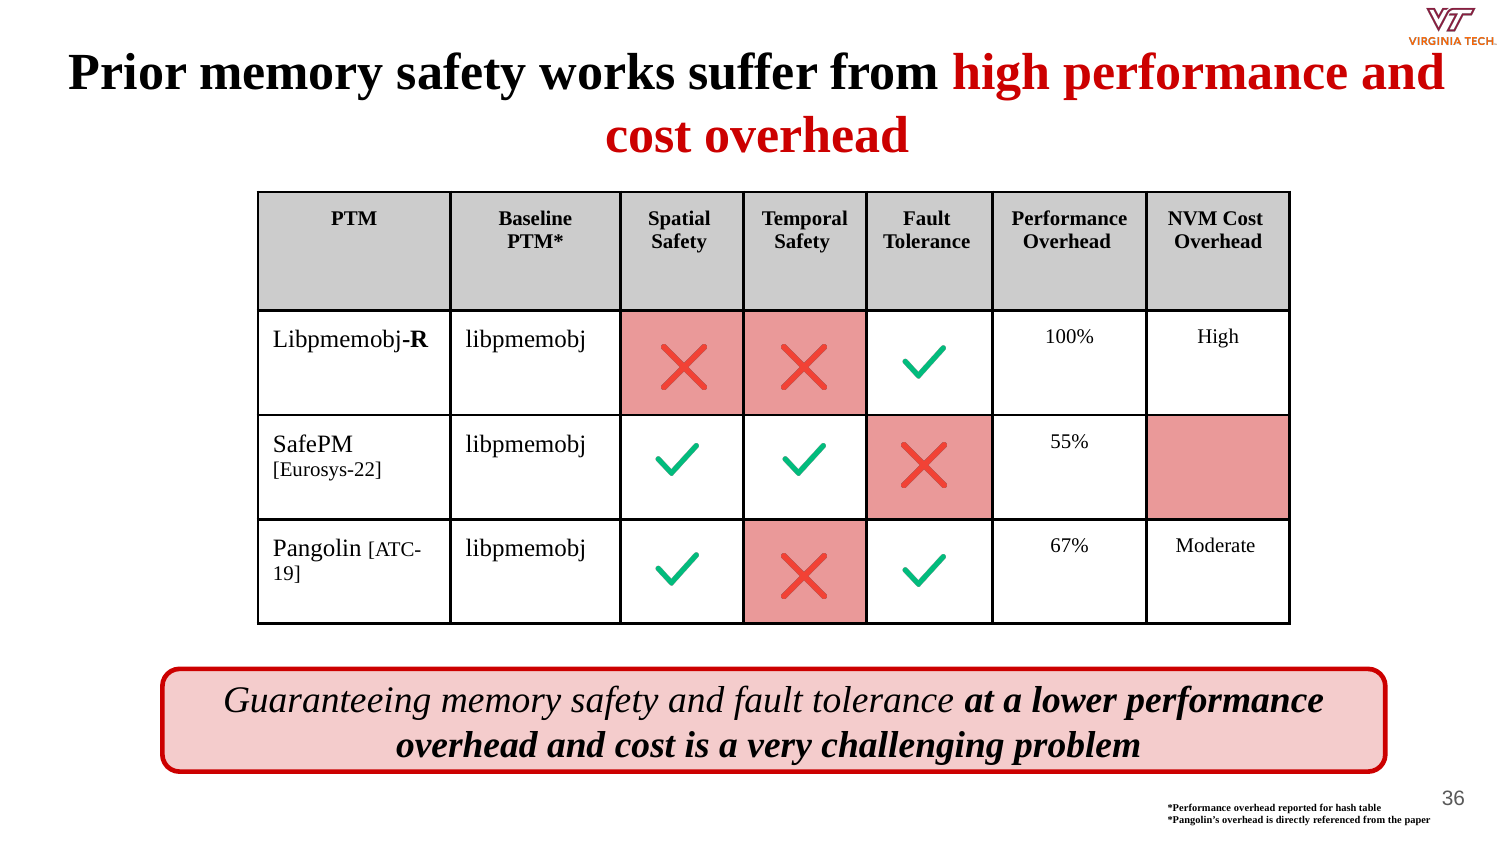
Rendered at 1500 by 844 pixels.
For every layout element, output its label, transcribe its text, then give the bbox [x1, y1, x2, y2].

picture [781, 344, 827, 391]
table_cell libpmemobj [452, 416, 619, 518]
table_cell [868, 521, 991, 622]
picture [661, 344, 707, 391]
table_header Baseline PTM* [452, 193, 619, 309]
table_cell 67% [994, 521, 1145, 622]
table_cell SafePM [Eurosys-22] [259, 416, 449, 518]
text_box *Performance overhead reported for hash table *Pangolin’s overhead is directly referenced from the paper [1152, 788, 1451, 839]
table_cell libpmemobj [452, 521, 619, 622]
table_cell Moderate [1148, 521, 1288, 622]
table_cell [745, 416, 865, 518]
table_header Spatial Safety [622, 193, 742, 309]
picture [781, 553, 827, 599]
table_cell [868, 416, 991, 518]
table_cell [622, 312, 742, 414]
table_cell [745, 521, 865, 622]
picture [892, 538, 958, 604]
picture [772, 427, 838, 493]
table_cell [622, 416, 742, 518]
slide_number ‹#› [1389, 764, 1480, 830]
table_cell [622, 521, 742, 622]
table_header PTM [259, 193, 449, 309]
table_cell 55% [994, 416, 1145, 518]
picture [1400, 0, 1500, 54]
title Prior memory safety works suffer from high performance and cost overhead [45, 22, 1470, 117]
table_cell [868, 312, 991, 414]
picture [892, 329, 958, 395]
table_cell 100% [994, 312, 1145, 414]
table_cell Pangolin [ATC-19] [259, 521, 449, 622]
table_cell High [1148, 312, 1288, 414]
table_cell libpmemobj [452, 312, 619, 414]
table_cell Libpmemobj-R [259, 312, 449, 414]
table_header Performance Overhead [994, 193, 1145, 309]
picture [644, 536, 710, 602]
table_header Temporal Safety [745, 193, 865, 309]
table_cell [745, 312, 865, 414]
table_header NVM Cost Overhead [1148, 193, 1288, 309]
text_box Guaranteeing memory safety and fault tolerance at a lower performance overhead and cost is a very challenging problem [162, 668, 1386, 772]
table_cell [1148, 416, 1288, 518]
picture [644, 427, 710, 493]
picture [901, 442, 947, 488]
table_header Fault Tolerance [868, 193, 991, 309]
